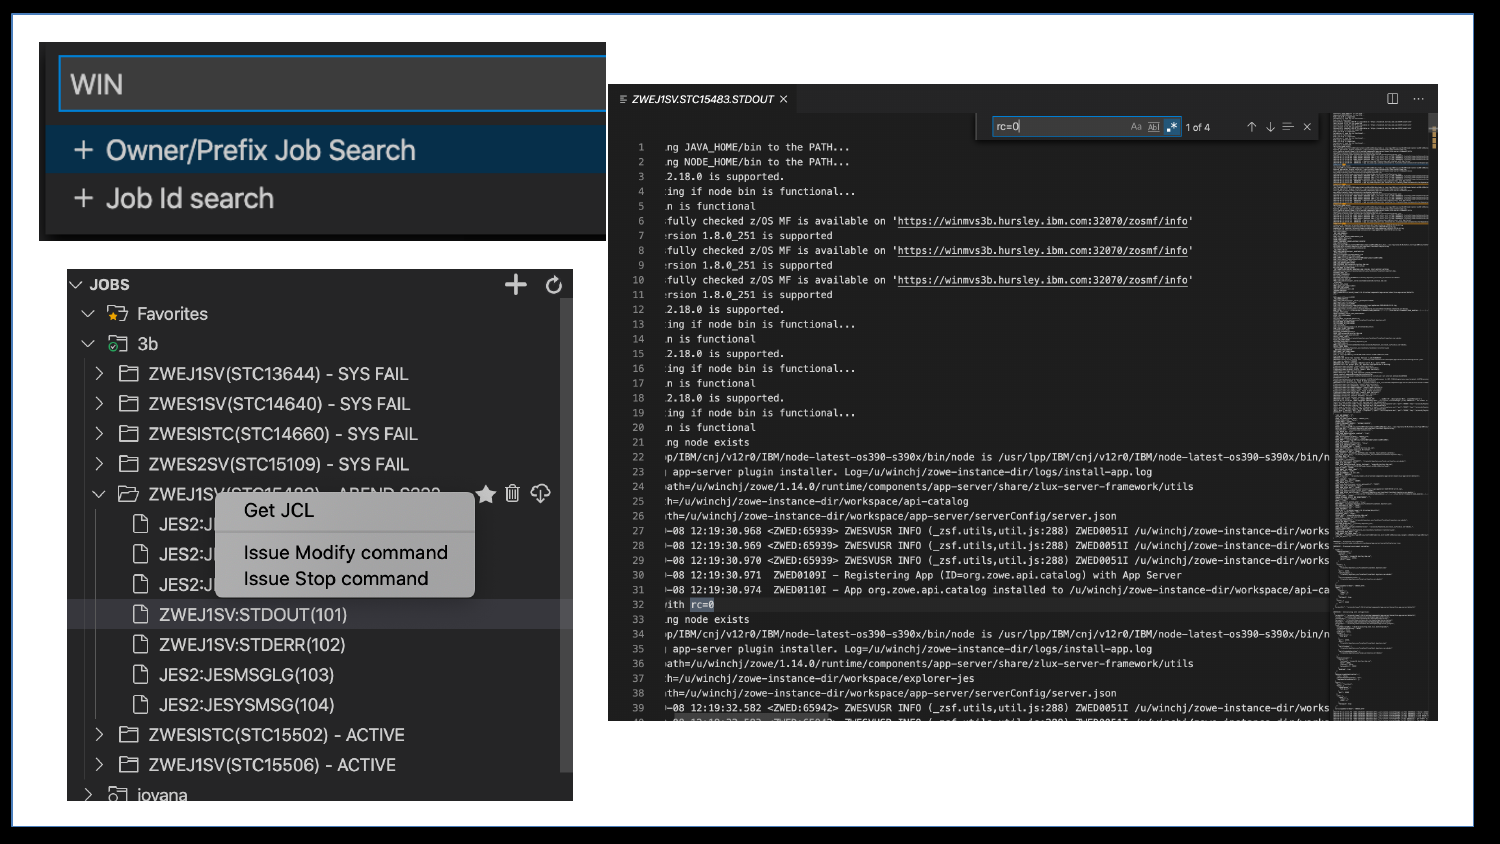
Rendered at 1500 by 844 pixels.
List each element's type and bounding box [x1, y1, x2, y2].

text_box [11, 13, 1474, 827]
picture [66, 269, 573, 802]
picture [39, 42, 606, 241]
picture [608, 84, 1438, 721]
